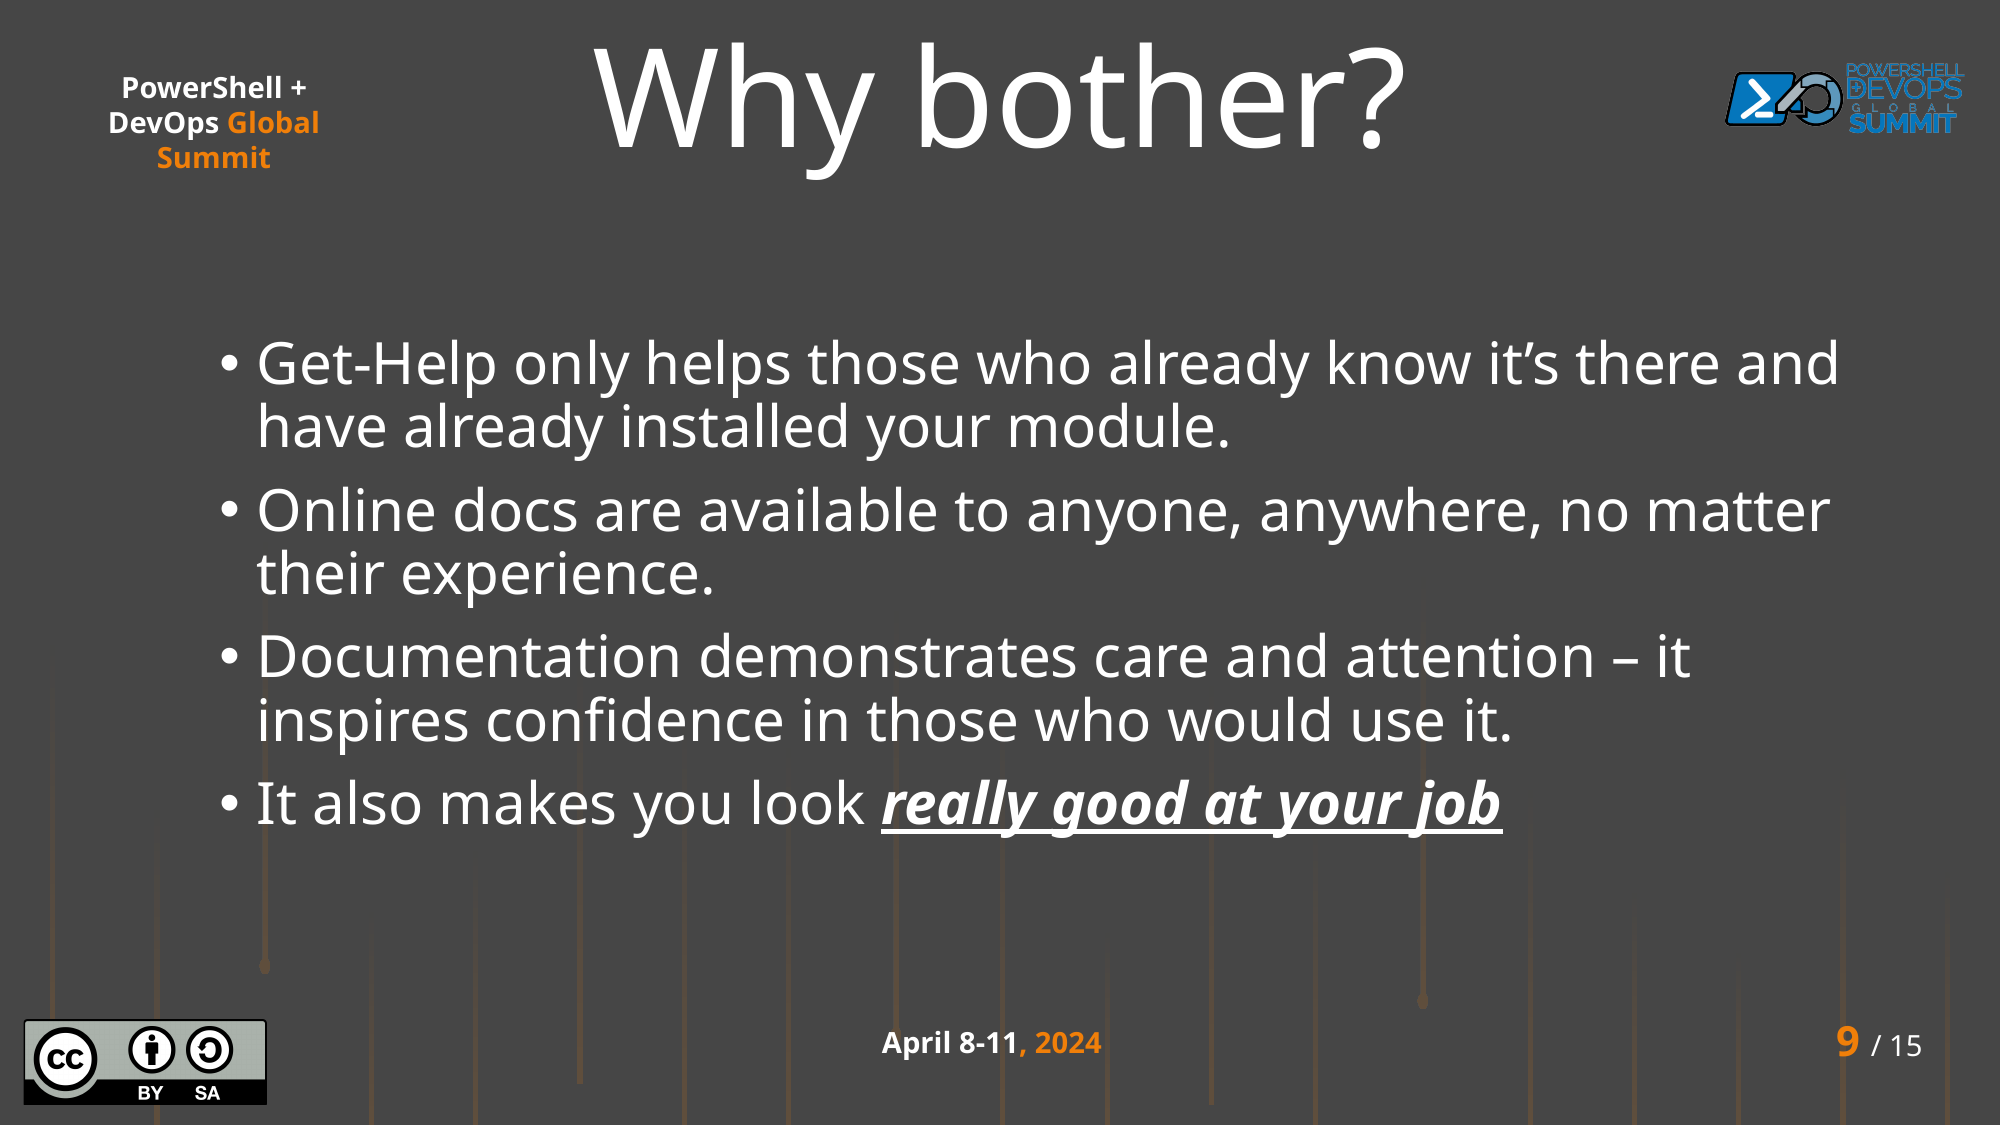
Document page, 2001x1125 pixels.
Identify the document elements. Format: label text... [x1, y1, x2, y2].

title Why bother? [332, 21, 1668, 239]
picture [23, 1019, 267, 1105]
picture [1725, 61, 1965, 139]
list Get-Help only helps those who already know it’s there and have already installed your module. Online docs are available to anyone, anywhere, no matter their experience. Documentation demonstrates care and attention – it inspires confidence in those who would use it. It also makes you look really good at your job [204, 326, 1866, 931]
